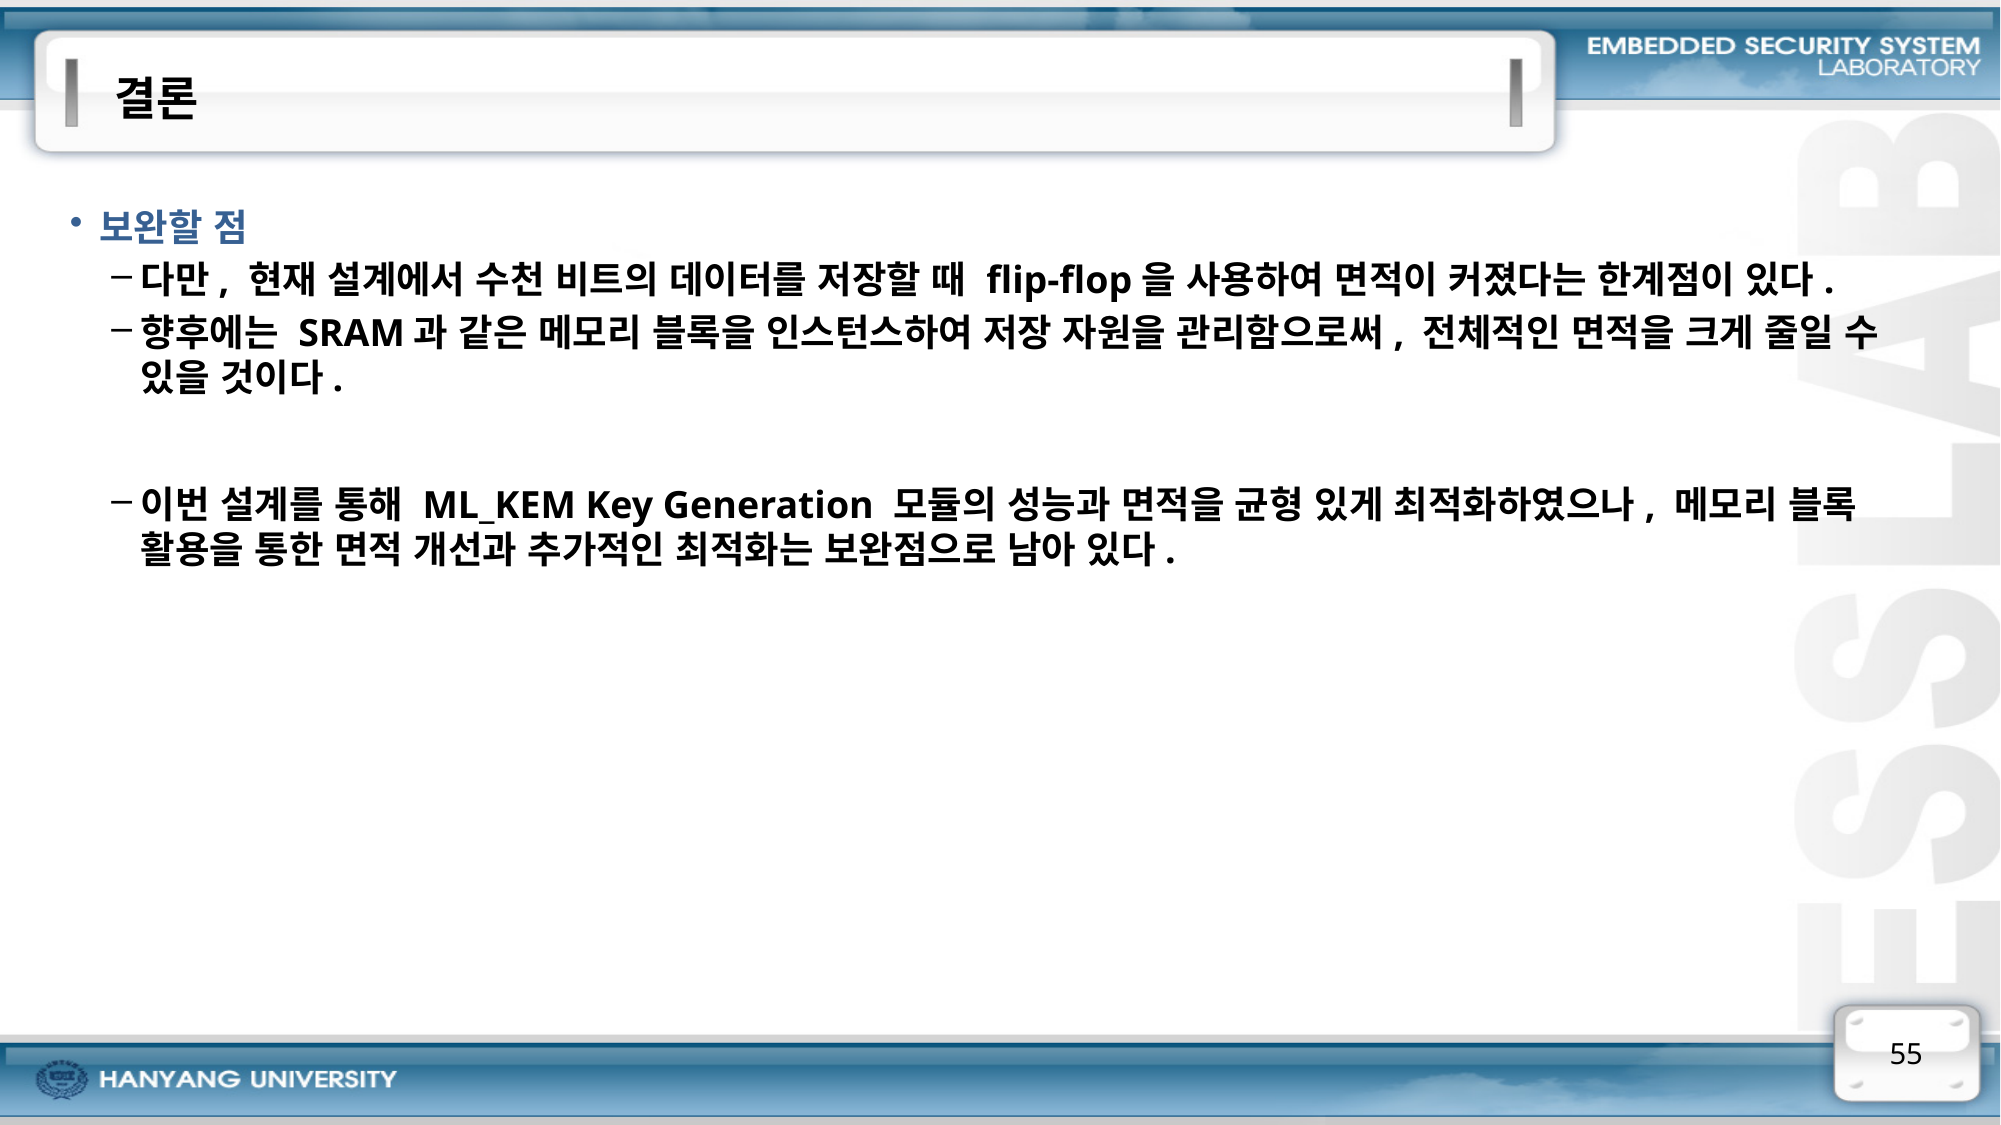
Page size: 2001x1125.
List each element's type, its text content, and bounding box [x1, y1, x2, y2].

list 보완할 점 다만, 현재 설계에서 수천 비트의 데이터를 저장할 때 flip-flop을 사용하여 면적이 커졌다는 한계점이 있다. 향후에는 SRAM과 같은 메모리 블록을 인스턴스하여 저장 자원을 관리함으로써, 전체적인 면적을 크게 줄일 수 있을 것이다. 이번 설계를 통해 ML_KEM Key Generation 모듈의 성능과 면적을 균형 있게 최적화하였으나, 메모리 블록 활용을 통한 면적 개선과 추가적인 최적화는 보완점으로 남아 있다. [54, 196, 1945, 1012]
title 결론 [99, 45, 1505, 149]
picture [0, 0, 2001, 1125]
slide_number 55 [1833, 1027, 1980, 1107]
